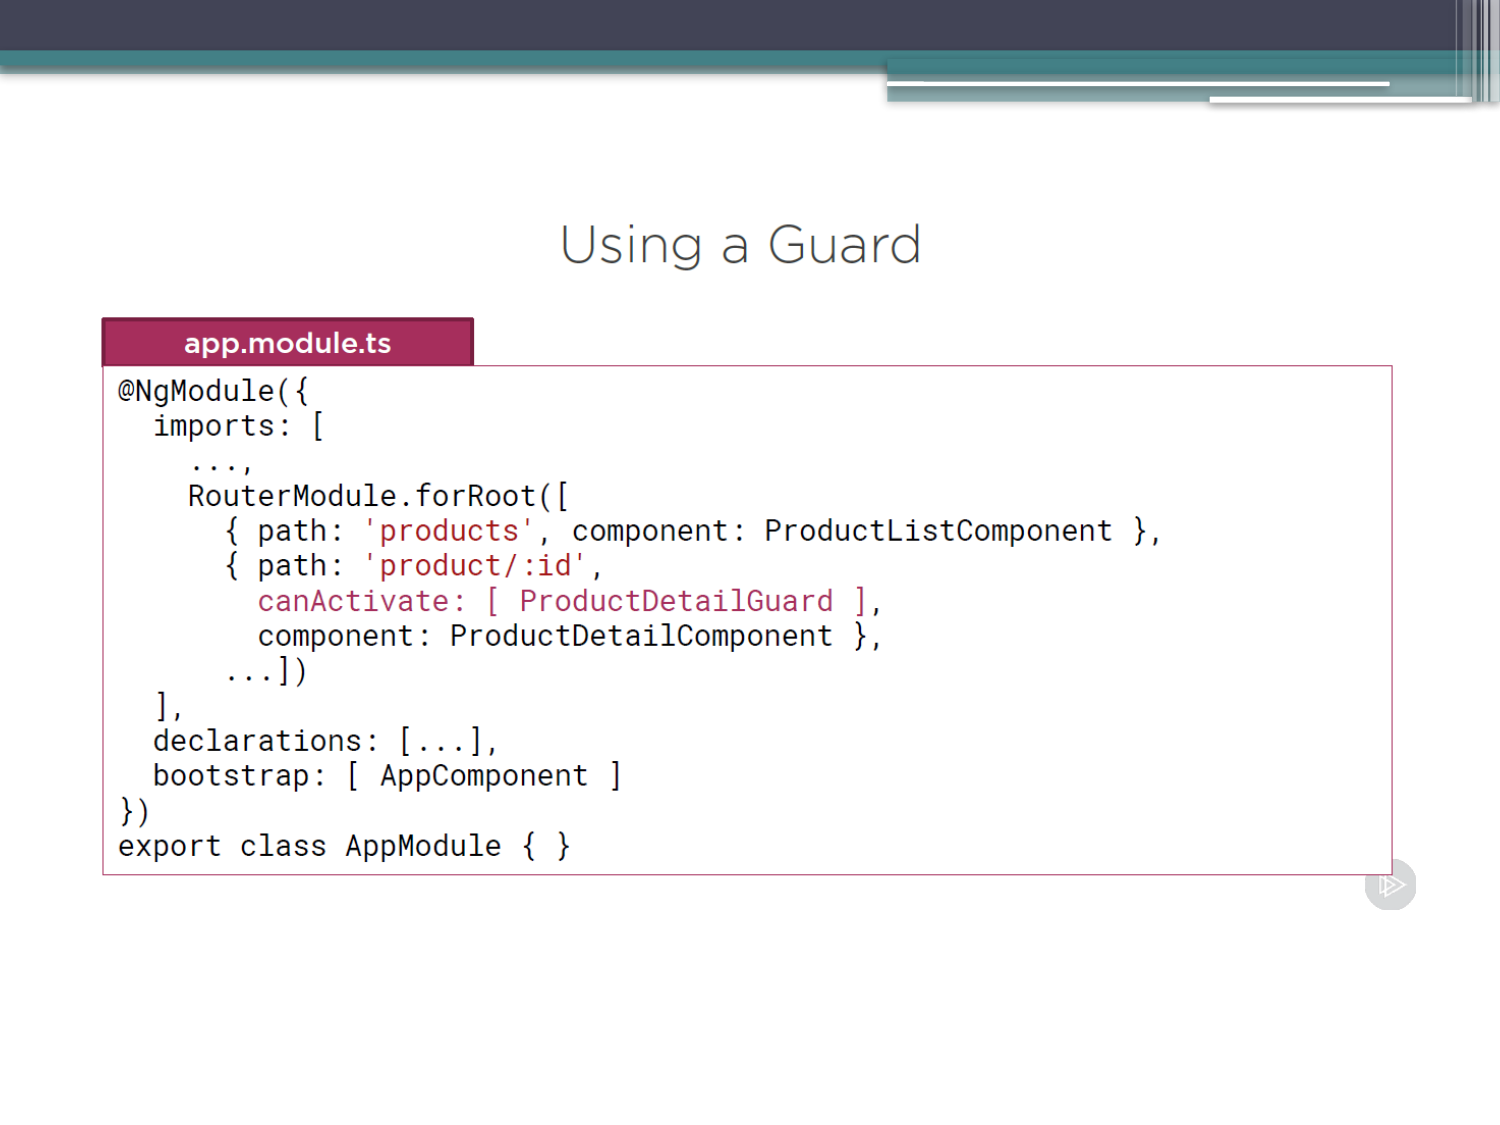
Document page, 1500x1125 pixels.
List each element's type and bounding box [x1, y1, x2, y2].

list [74, 199, 1416, 910]
